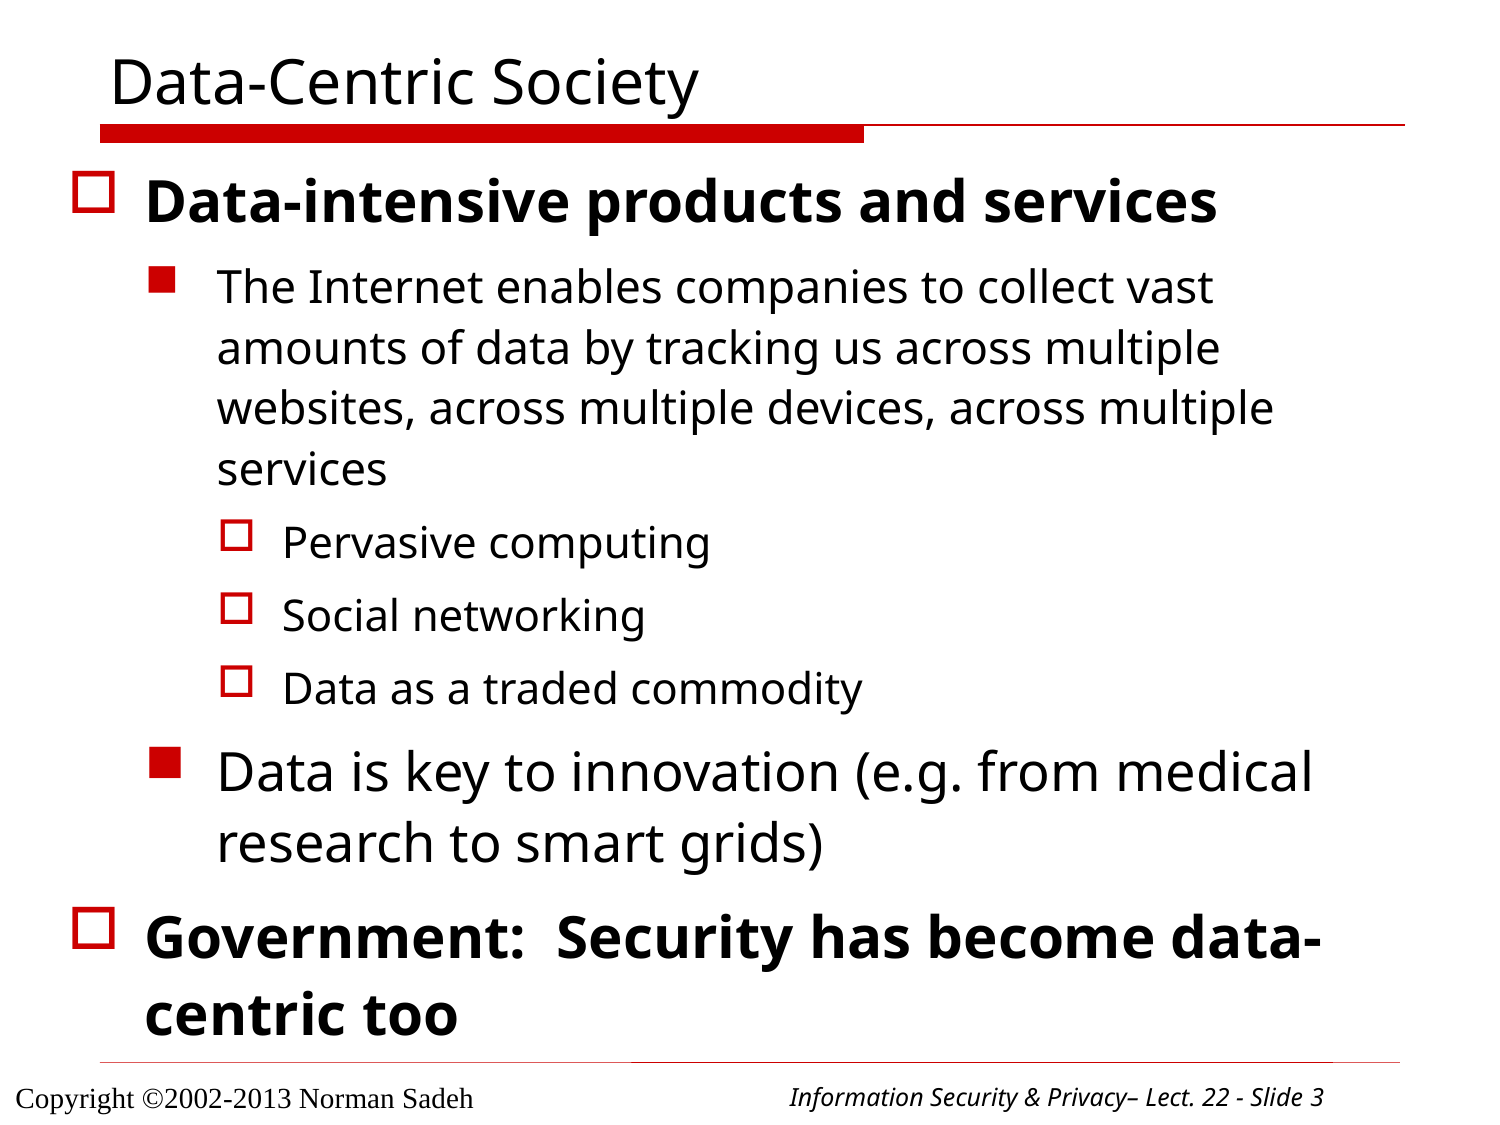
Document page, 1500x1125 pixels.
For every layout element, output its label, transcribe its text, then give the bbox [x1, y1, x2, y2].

list Data-intensive products and services The Internet enables companies to collect vast amounts of data by tracking us across multiple websites, across multiple devices, across multiple services Pervasive computing Social networking Data as a traded commodity Data is key to innovation (e.g. from medical research to smart grids) Government: Security has become data-centric too [52, 149, 1428, 988]
title Data-Centric Society [93, 24, 1407, 126]
